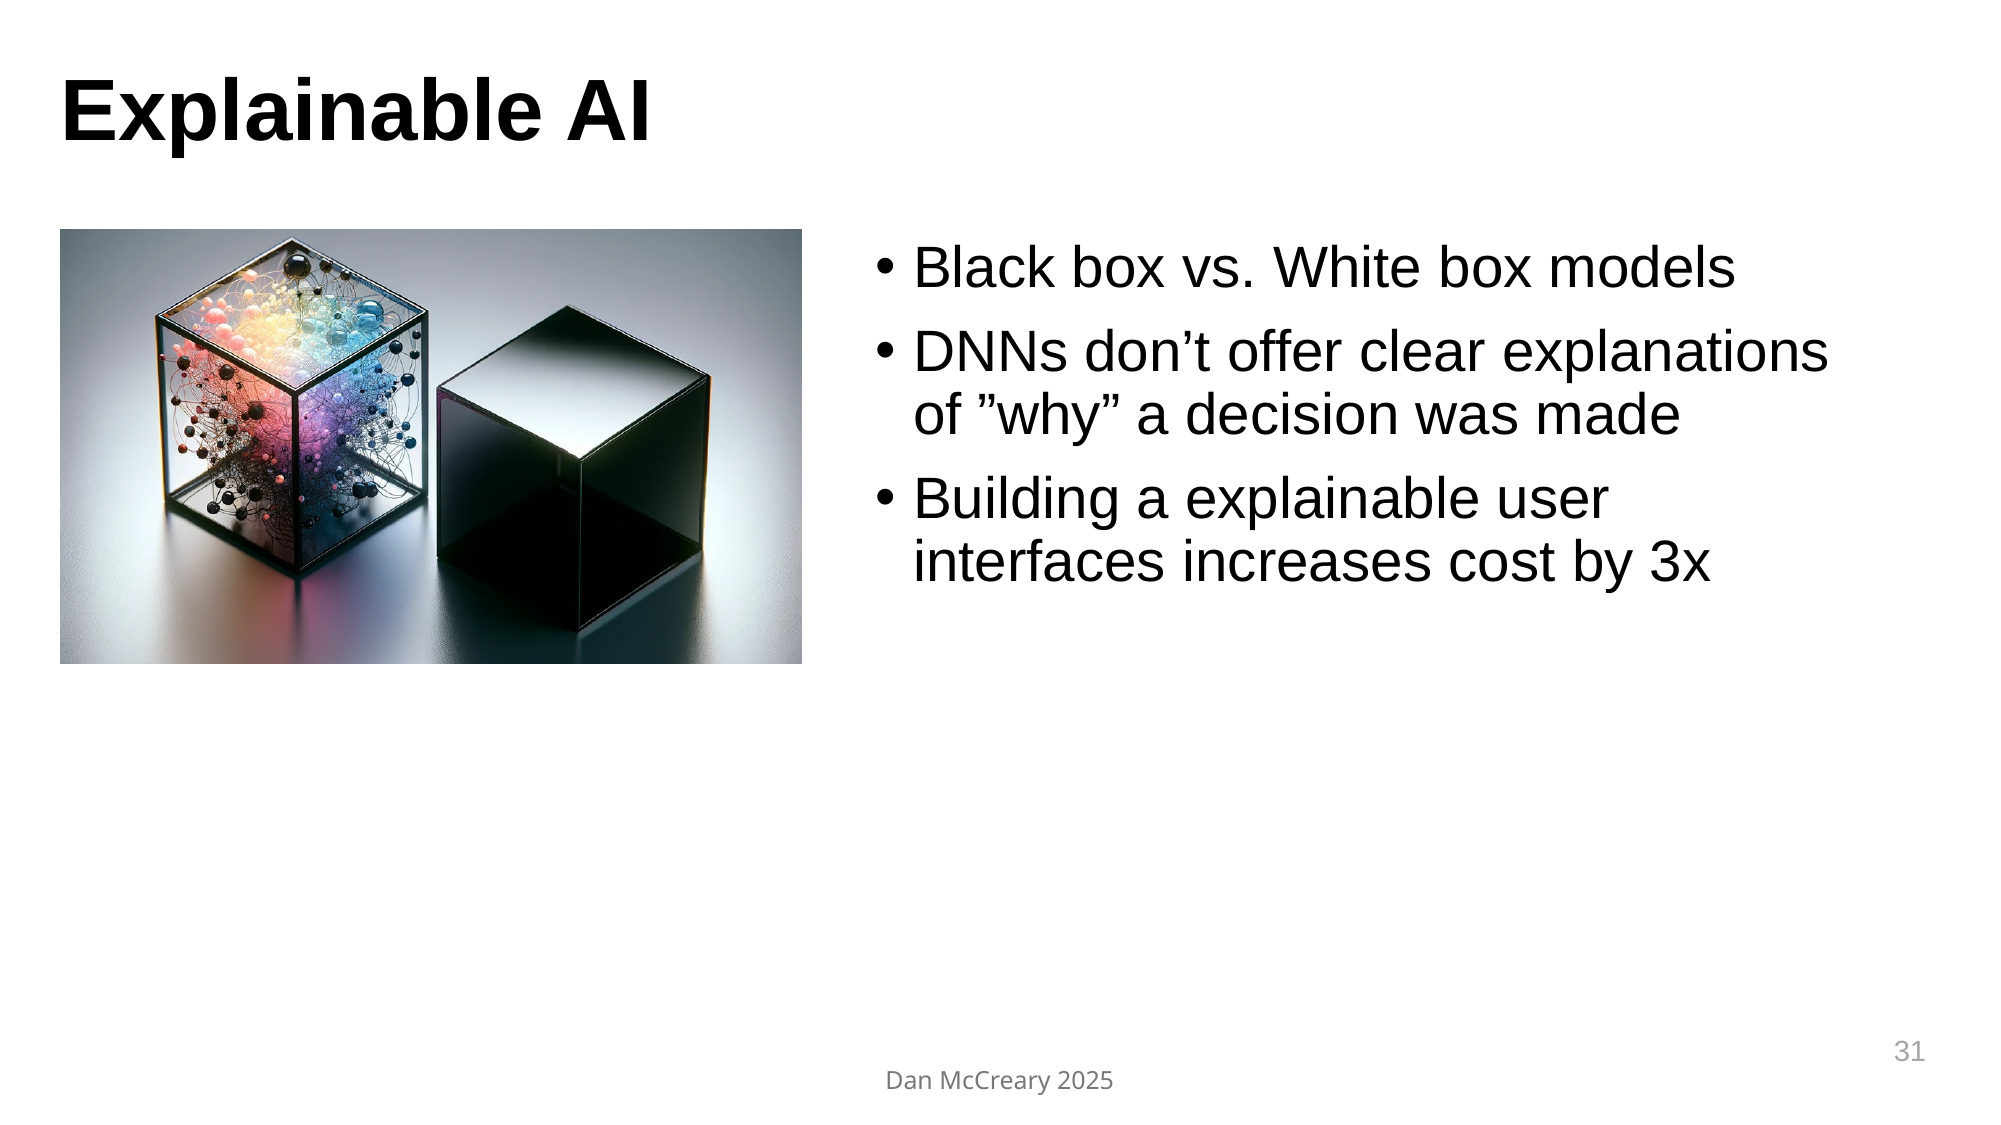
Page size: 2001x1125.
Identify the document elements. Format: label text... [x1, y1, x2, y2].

title Explainable AI [45, 57, 1771, 167]
slide_number 31 [1491, 1019, 1942, 1080]
footer Dan McCreary 2025 [662, 1052, 1338, 1112]
list Black box vs. White box models DNNs don’t offer clear explanations of ”why” a decision was made Building a explainable user interfaces increases cost by 3x [860, 230, 1863, 674]
picture [60, 229, 802, 665]
